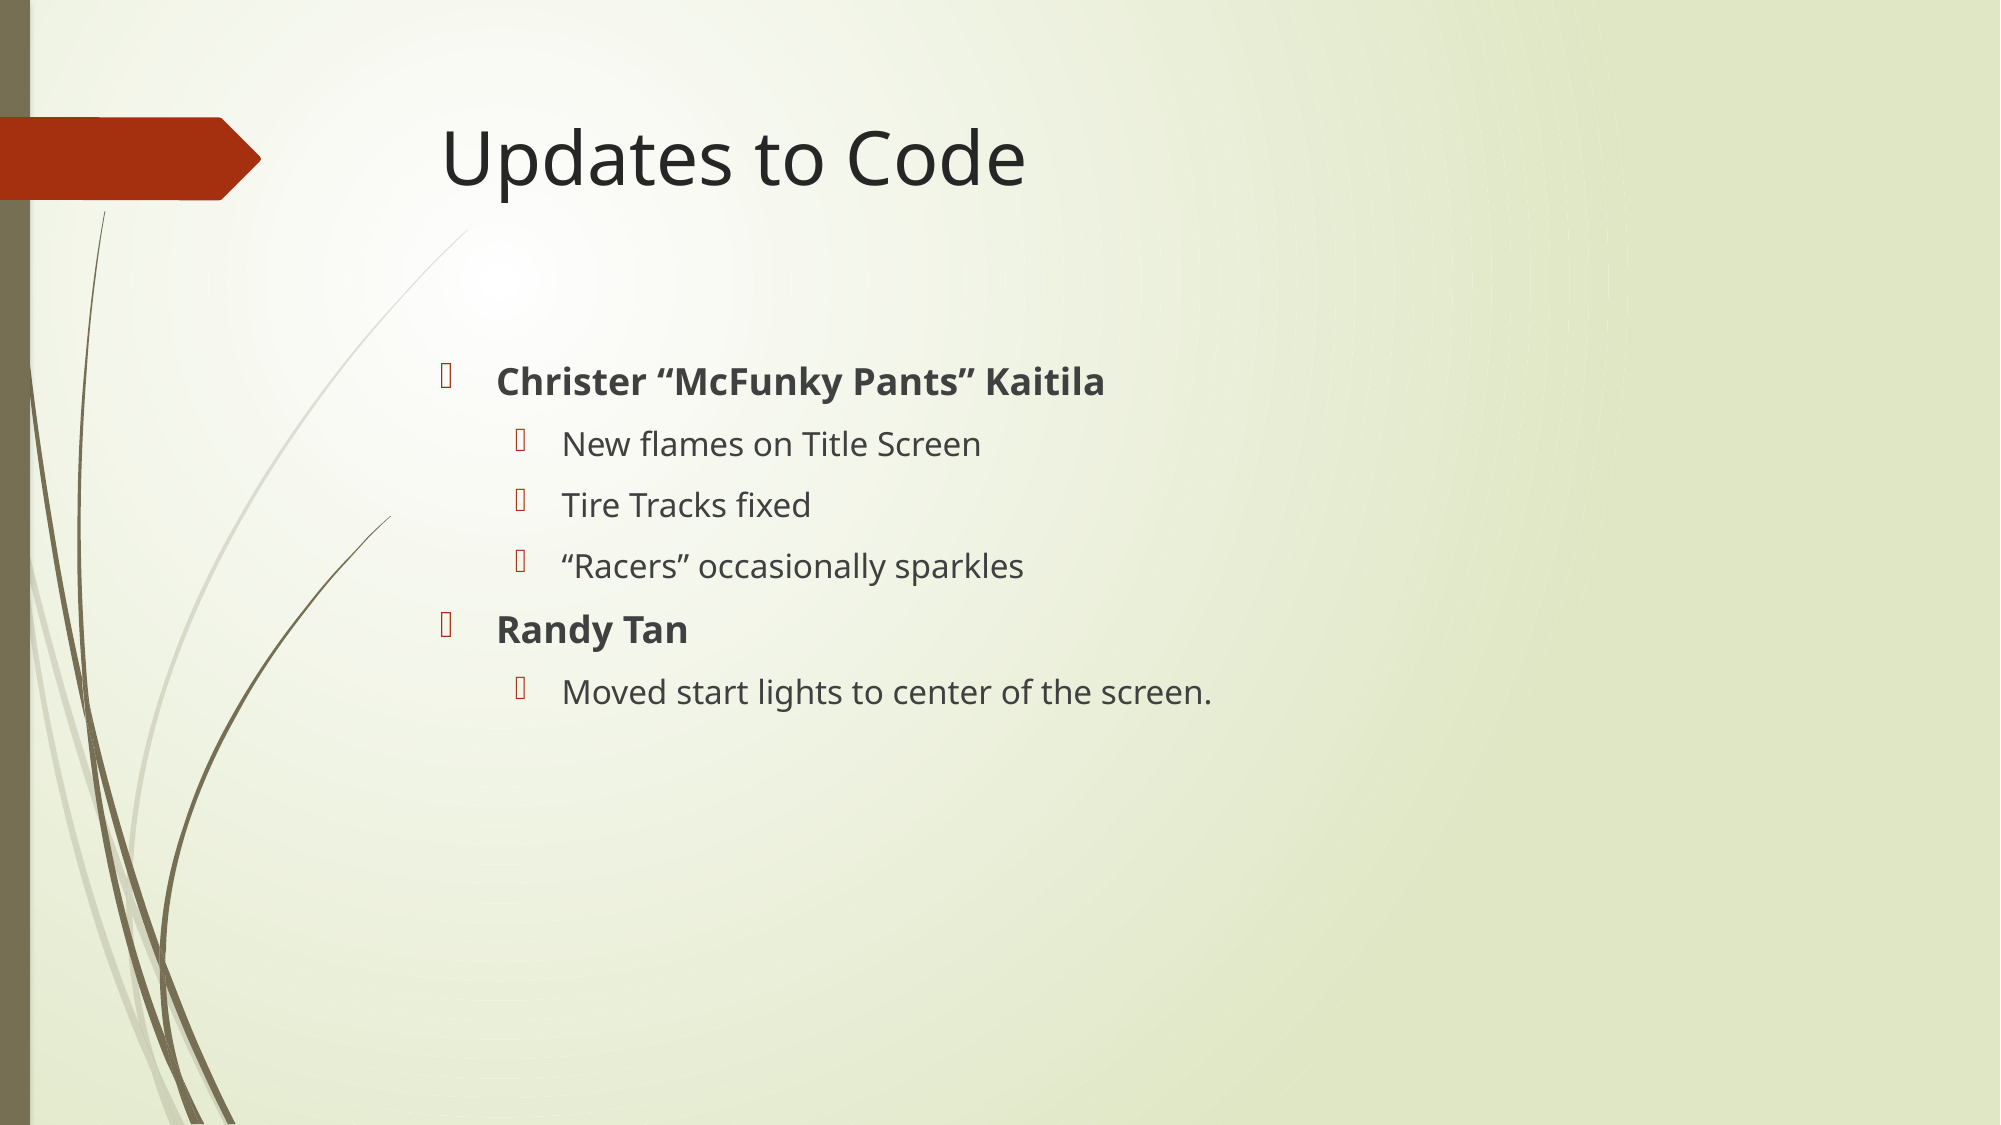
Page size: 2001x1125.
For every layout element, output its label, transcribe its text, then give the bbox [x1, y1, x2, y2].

title Updates to Code [425, 102, 1888, 313]
list Christer “McFunky Pants” Kaitila New flames on Title Screen Tire Tracks fixed “Racers” occasionally sparkles Randy Tan Moved start lights to center of the screen. [424, 350, 1888, 1125]
